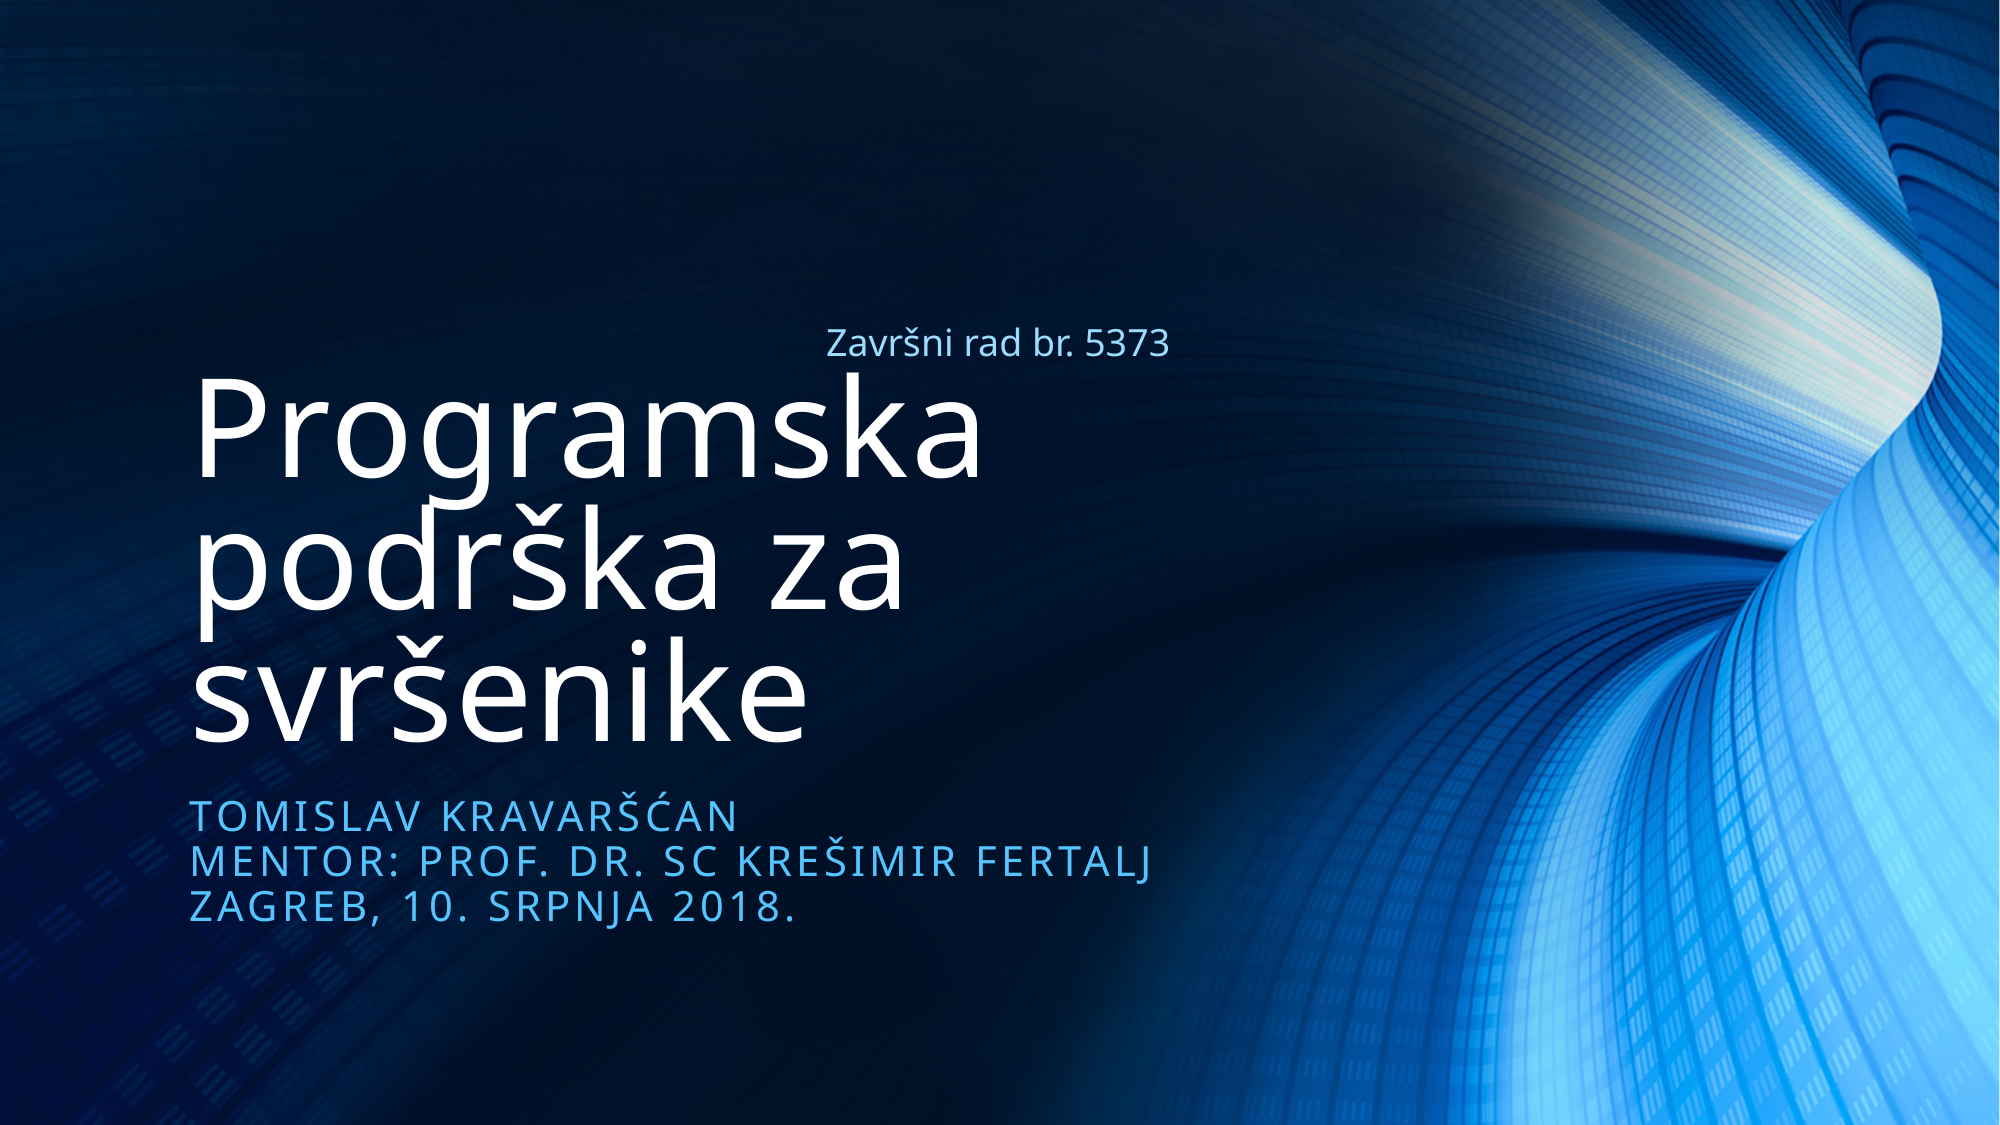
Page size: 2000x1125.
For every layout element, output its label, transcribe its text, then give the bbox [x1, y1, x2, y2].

picture [0, 0, 2000, 1125]
subtitle Tomislav Kravaršćan Mentor: prof. Dr. Sc Krešimir fertalj Zagreb, 10. Srpnja 2018. [174, 787, 1525, 988]
text_box Završni rad br. 5373 [498, 311, 1499, 372]
title Programska podrška za svršenike [174, 299, 1525, 775]
